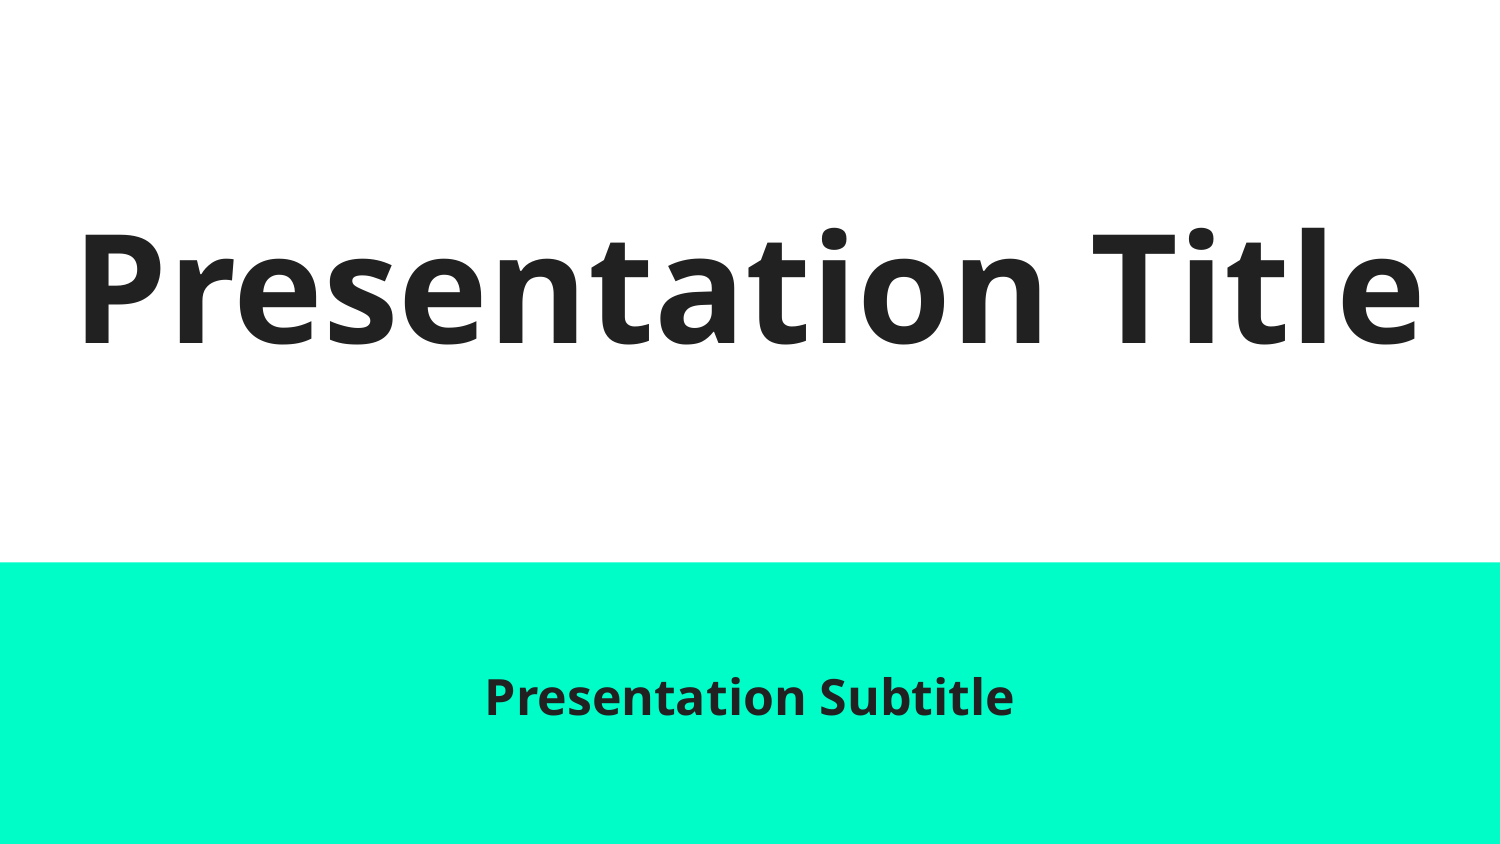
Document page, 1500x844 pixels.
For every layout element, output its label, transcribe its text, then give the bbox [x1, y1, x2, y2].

subtitle Presentation Subtitle [51, 638, 1449, 755]
title Presentation Title [51, 64, 1449, 506]
